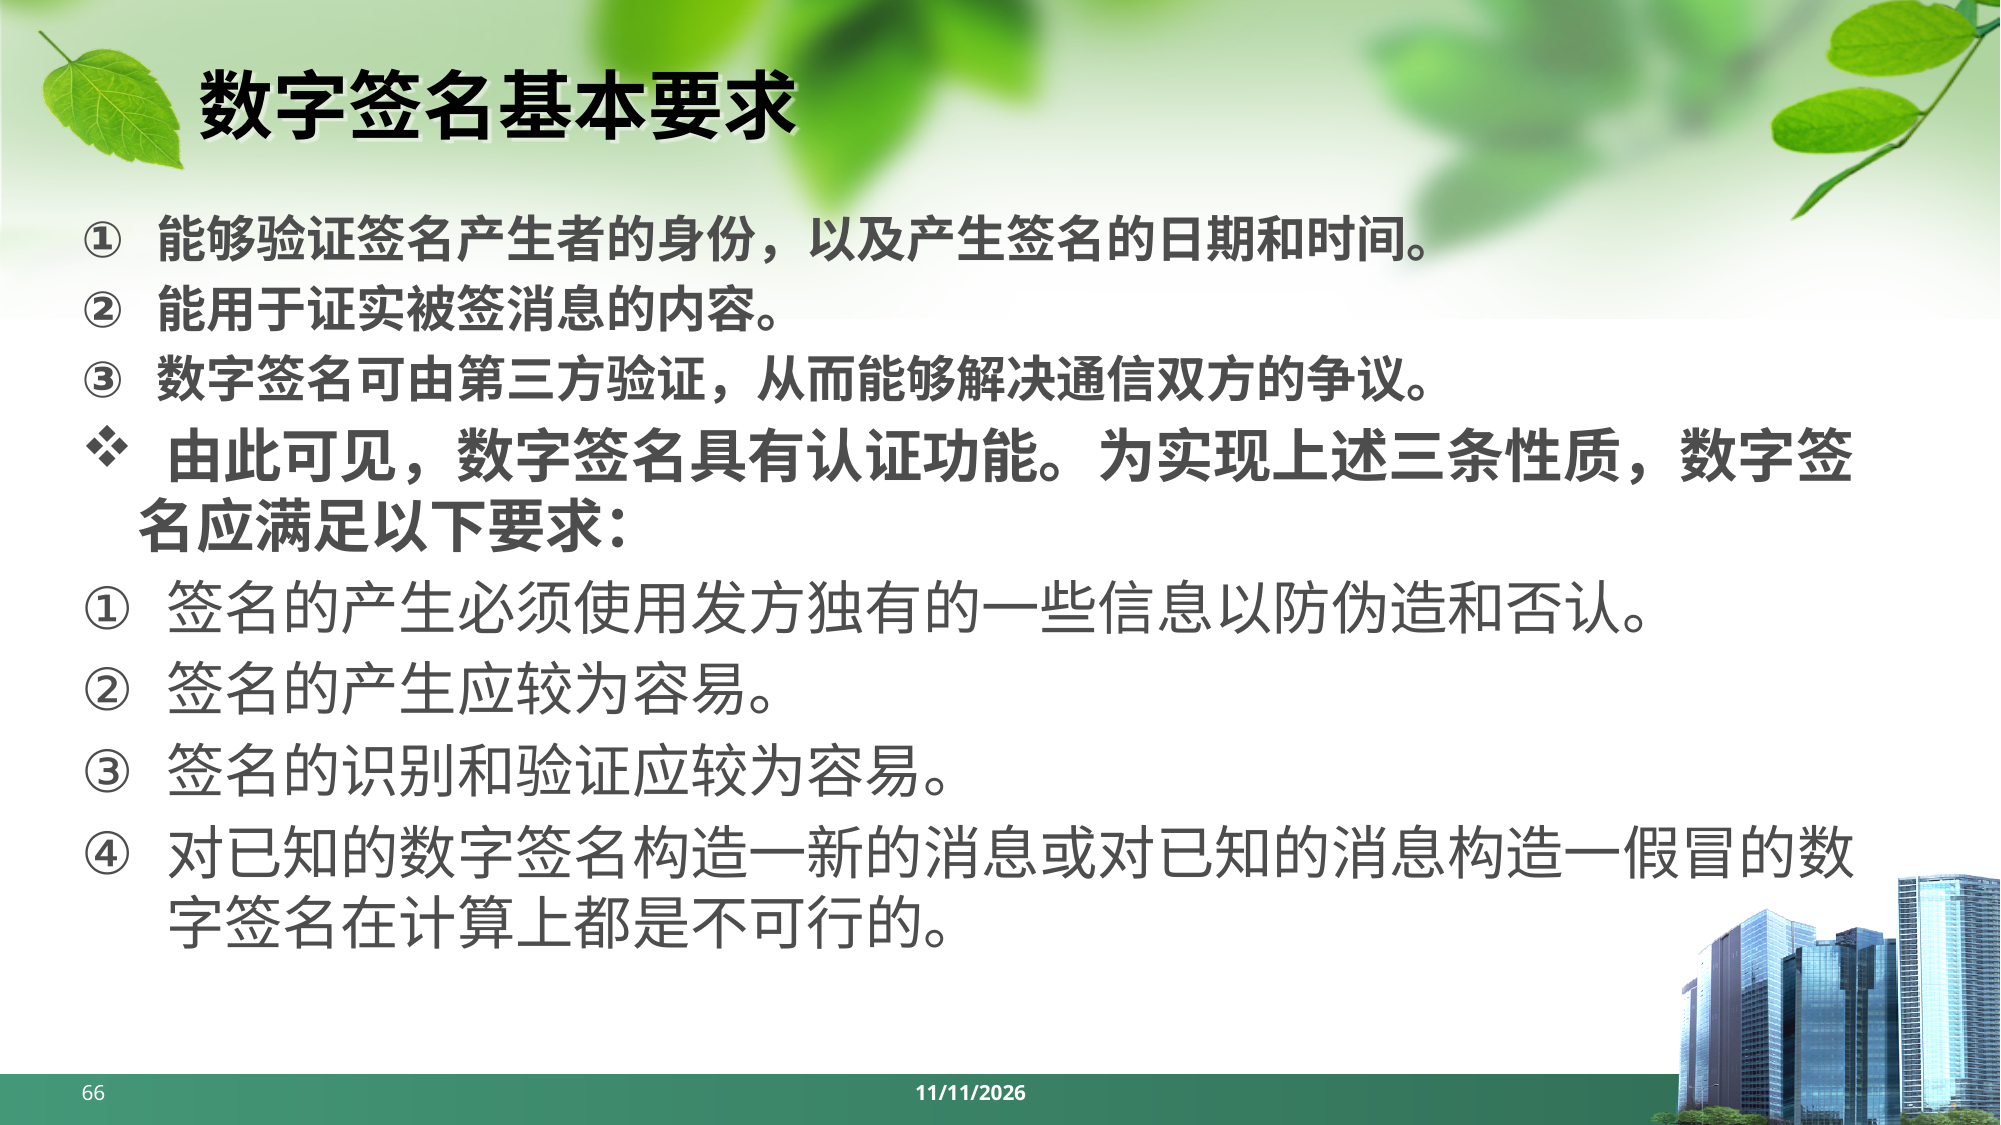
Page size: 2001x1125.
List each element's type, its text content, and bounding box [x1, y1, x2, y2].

picture [0, 0, 2000, 319]
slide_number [900, 1072, 1367, 1113]
list 能够验证签名产生者的身份，以及产生签名的日期和时间。 能用于证实被签消息的内容。 数字签名可由第三方验证，从而能够解决通信双方的争议。 由此可见，数字签名具有认证功能。为实现上述三条性质，数字签名应满足以下要求： 签名的产生必须使用发方独有的一些信息以防伪造和否认。 签名的产生应较为容易。 签名的识别和验证应较为容易。 对已知的数字签名构造一新的消息或对已知的消息构造一假冒的数字签名在计算上都是不可行的。 [66, 200, 1900, 1038]
title 数字签名基本要求 [183, 57, 1767, 150]
slide_number 66 [66, 1072, 184, 1113]
